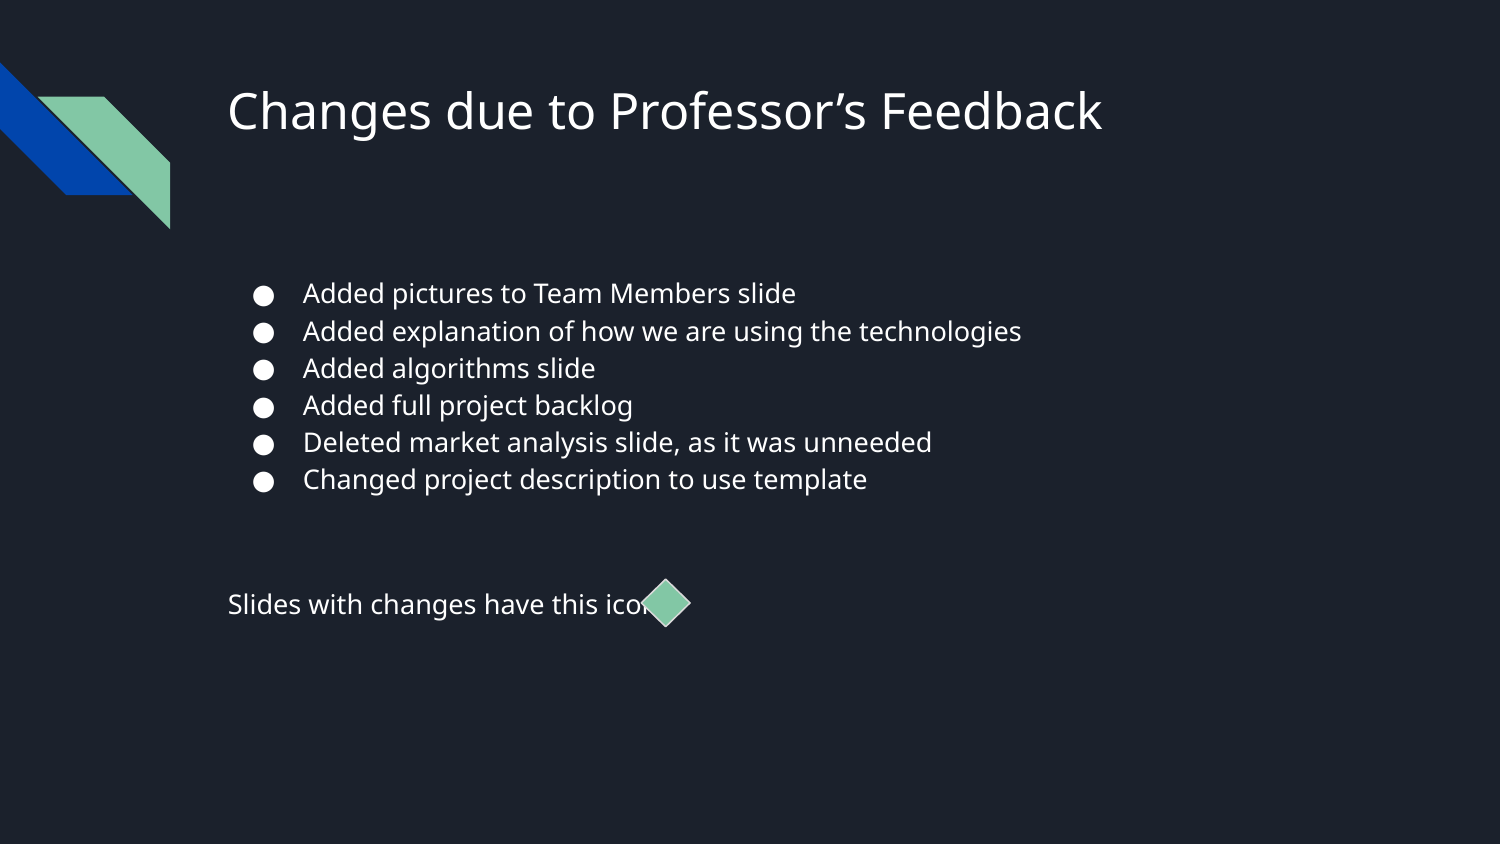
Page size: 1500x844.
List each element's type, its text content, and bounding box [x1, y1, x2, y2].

text_box [641, 579, 691, 627]
list Added pictures to Team Members slide Added explanation of how we are using the technologies Added algorithms slide Added full project backlog Deleted market analysis slide, as it was unneeded Changed project description to use template Slides with changes have this icon: [212, 257, 1368, 735]
title Changes due to Professor’s Feedback [212, 64, 1368, 215]
